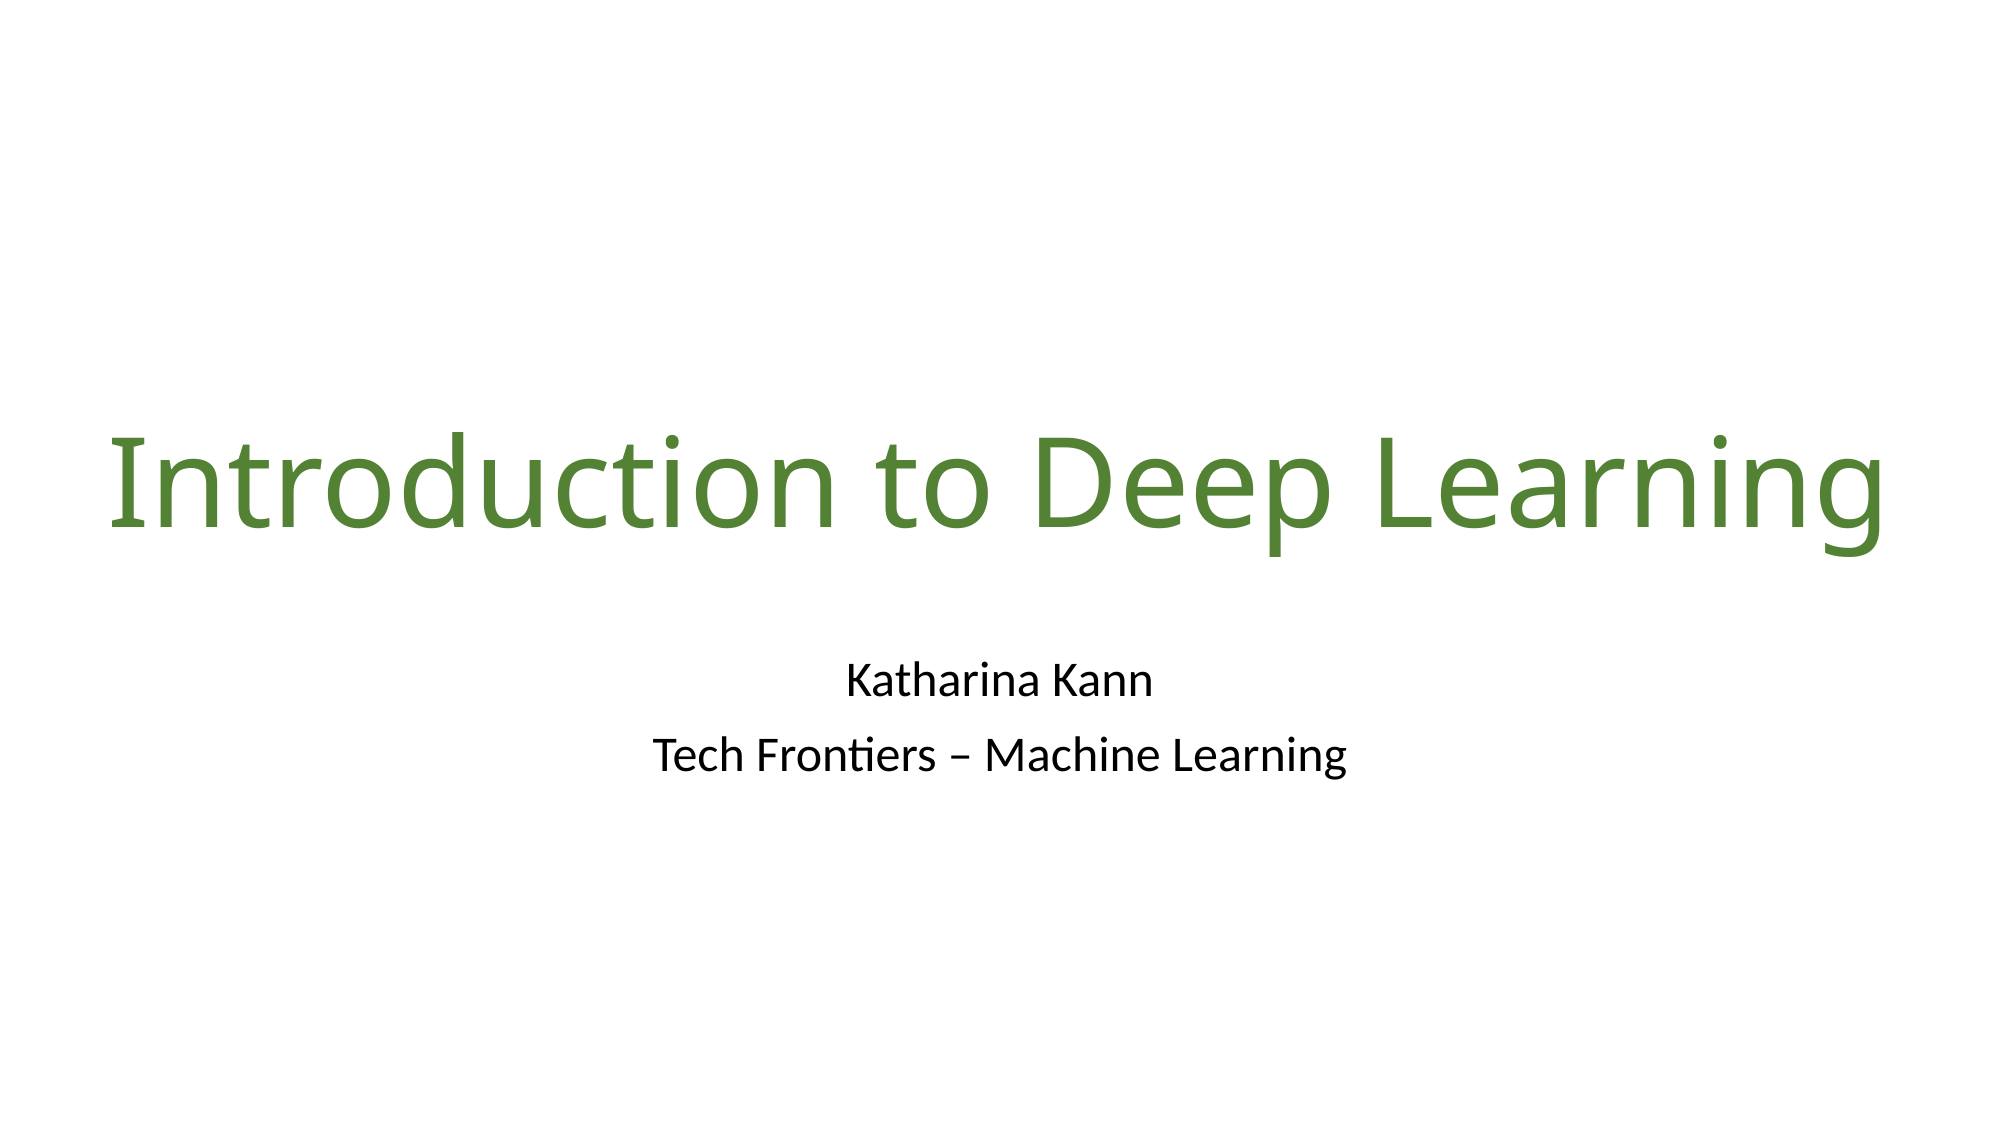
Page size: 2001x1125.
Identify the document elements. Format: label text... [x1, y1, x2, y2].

subtitle Katharina Kann Tech Frontiers – Machine Learning [249, 646, 1750, 918]
title Introduction to Deep Learning [77, 170, 1923, 563]
